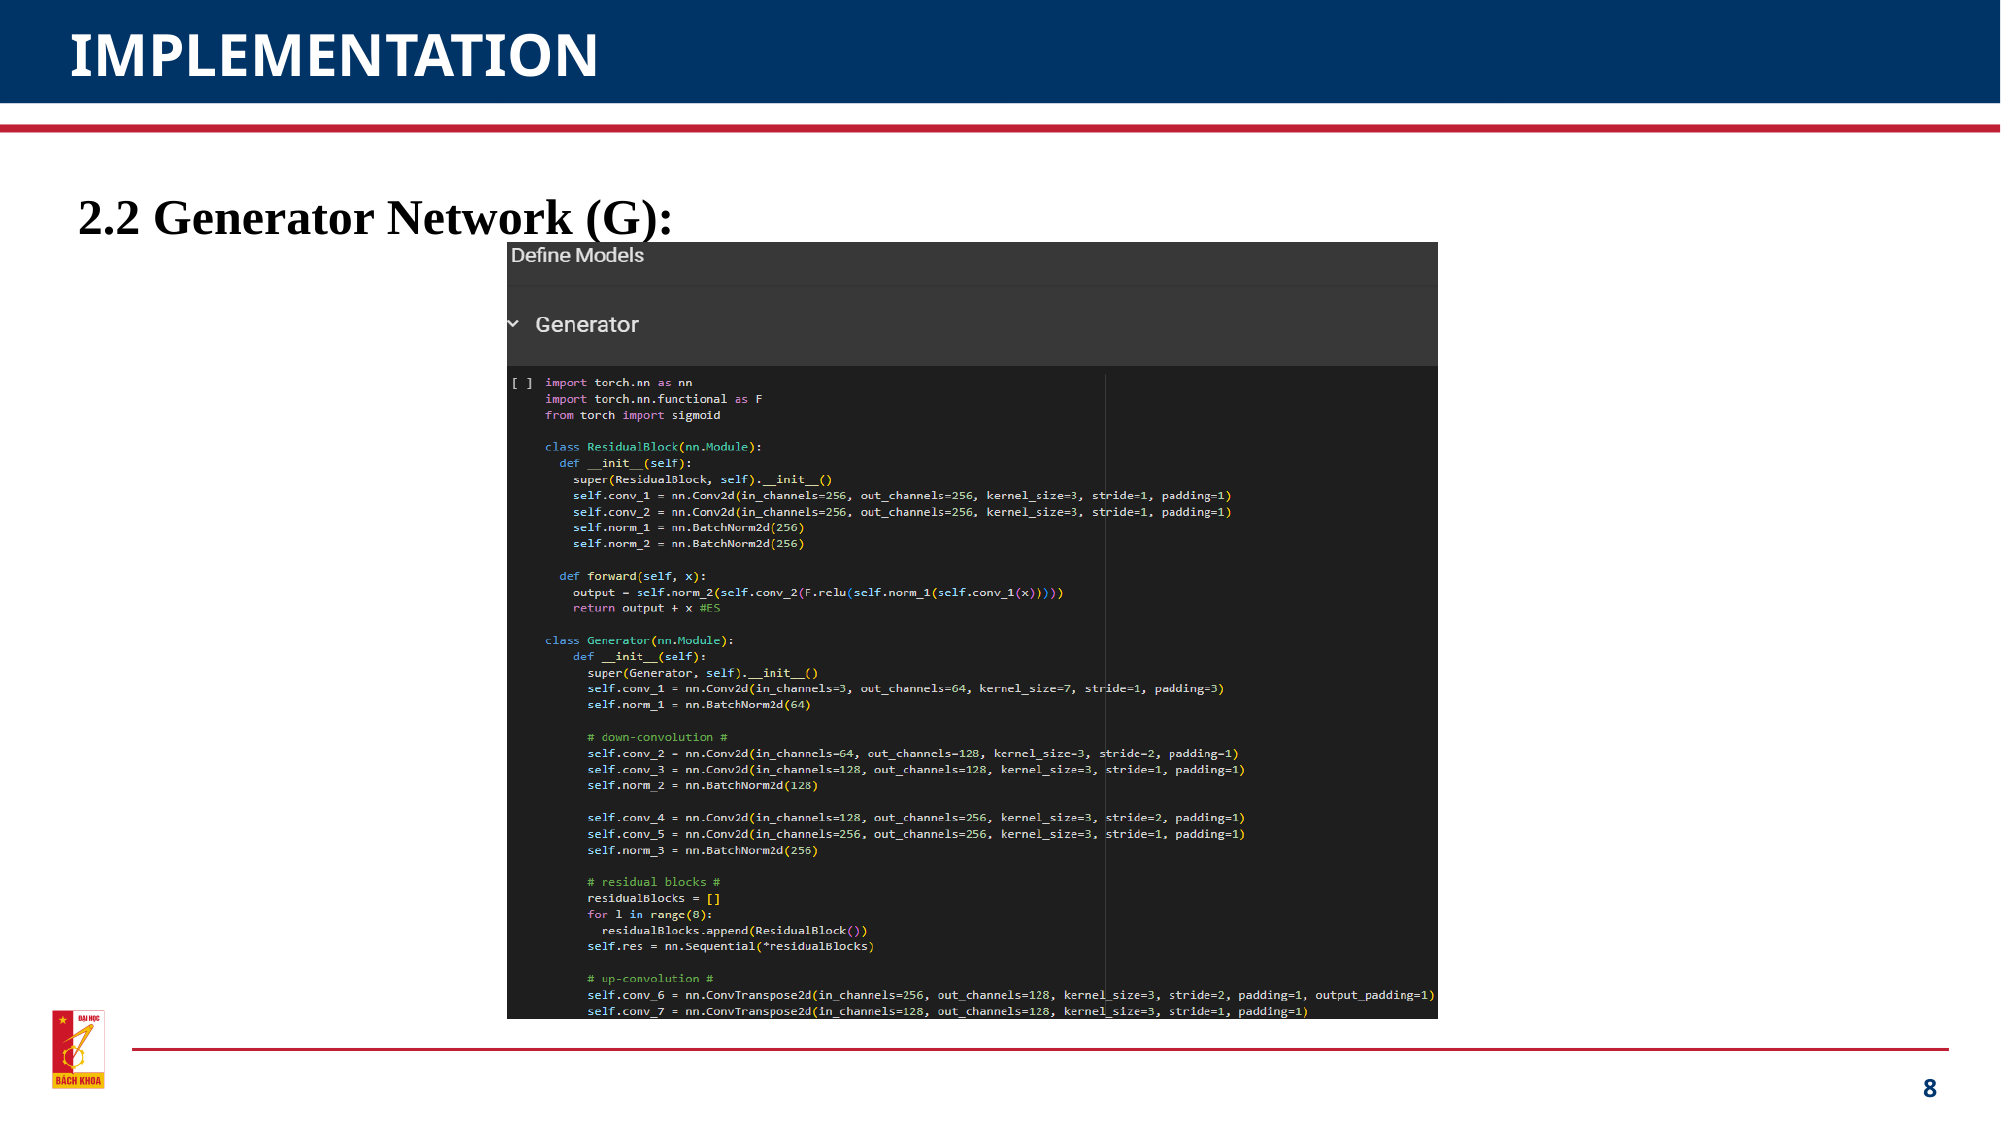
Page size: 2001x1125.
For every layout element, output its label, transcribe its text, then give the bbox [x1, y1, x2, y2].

slide_number 8 [1502, 1065, 1953, 1125]
title IMPLEMENTATION [55, 18, 1945, 90]
text_box 2.2 Generator Network (G): [63, 146, 882, 252]
picture [0, 0, 2001, 1125]
